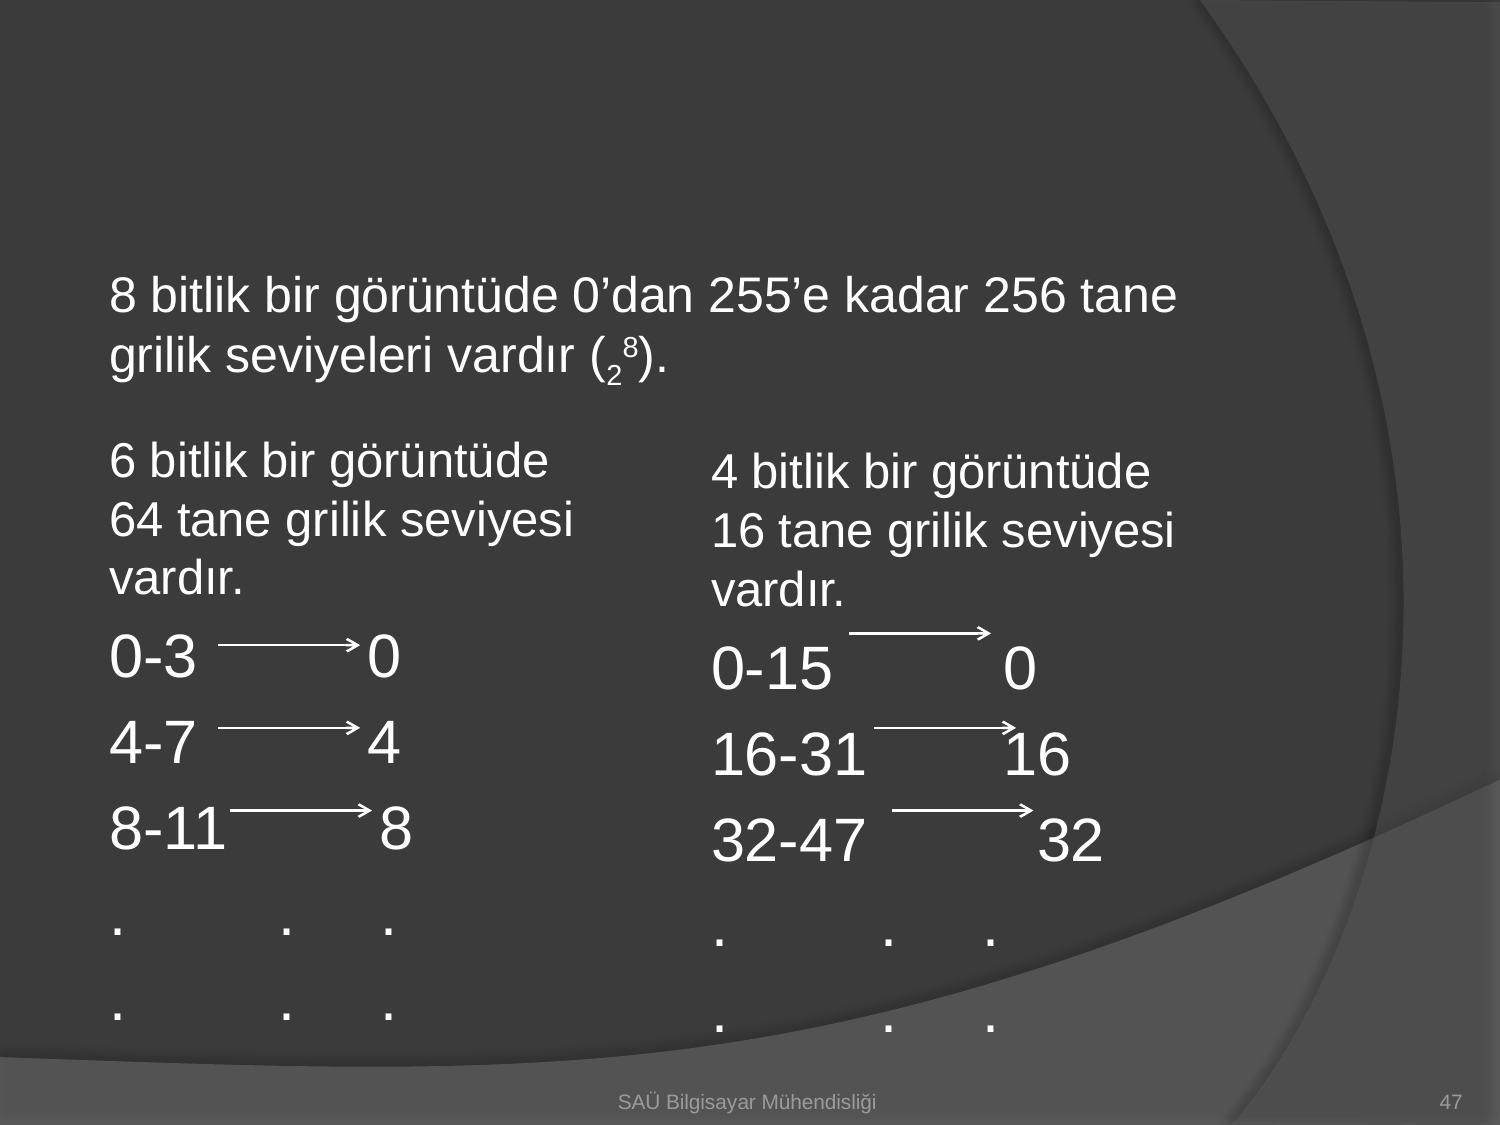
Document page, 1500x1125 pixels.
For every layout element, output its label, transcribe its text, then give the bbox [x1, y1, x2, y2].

footer SAÜ Bilgisayar Mühendisliği [512, 1053, 988, 1114]
list 6 bitlik bir görüntüde 64 tane grilik seviyesi vardır. 0-3 0 4-7 4 8-11 8 . . . . . . [88, 420, 599, 1041]
text_box 4 bitlik bir görüntüde 16 tane grilik seviyesi vardır. 0-15 0 16-31 16 32-47 32 . . . . . . [690, 432, 1201, 1053]
text_box 8 bitlik bir görüntüde 0’dan 255’e kadar 256 tane grilik seviyeleri vardır (28). [88, 255, 1282, 399]
slide_number 47 [1337, 1053, 1463, 1114]
